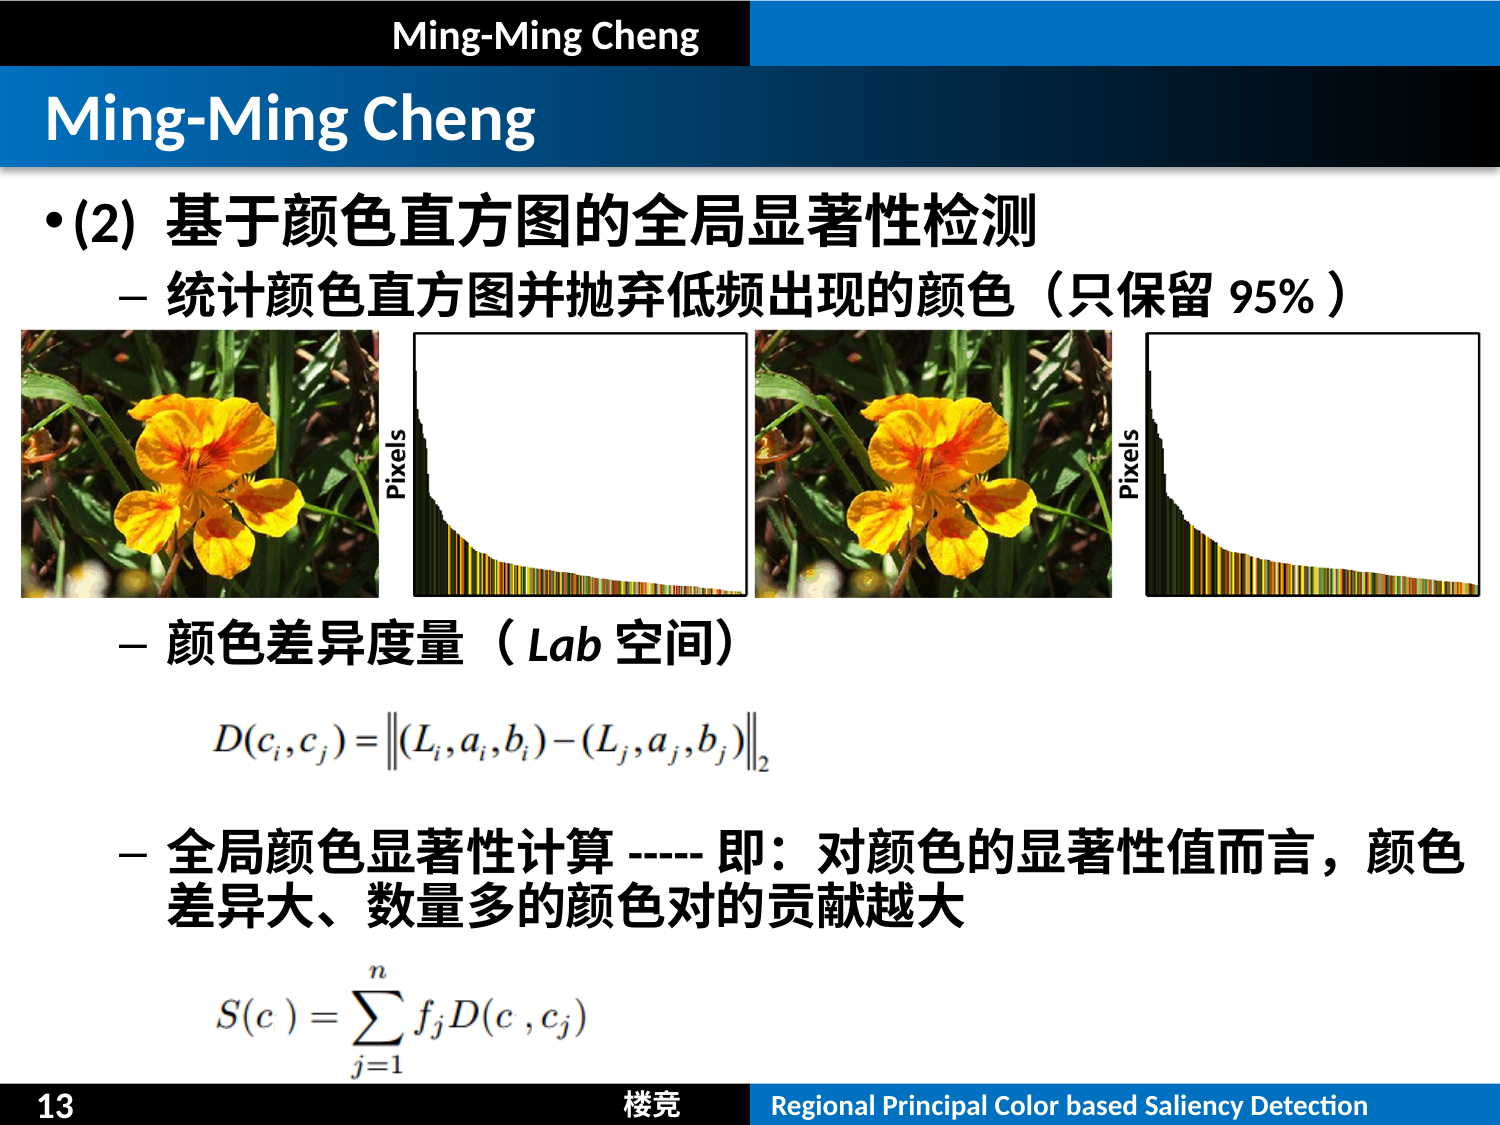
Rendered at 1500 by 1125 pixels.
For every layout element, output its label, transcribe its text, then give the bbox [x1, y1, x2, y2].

picture [211, 961, 591, 1083]
picture [211, 706, 775, 776]
list Ming-Ming Cheng [277, 0, 715, 67]
picture [20, 326, 1483, 599]
list Ming-Ming Cheng [29, 66, 1500, 161]
